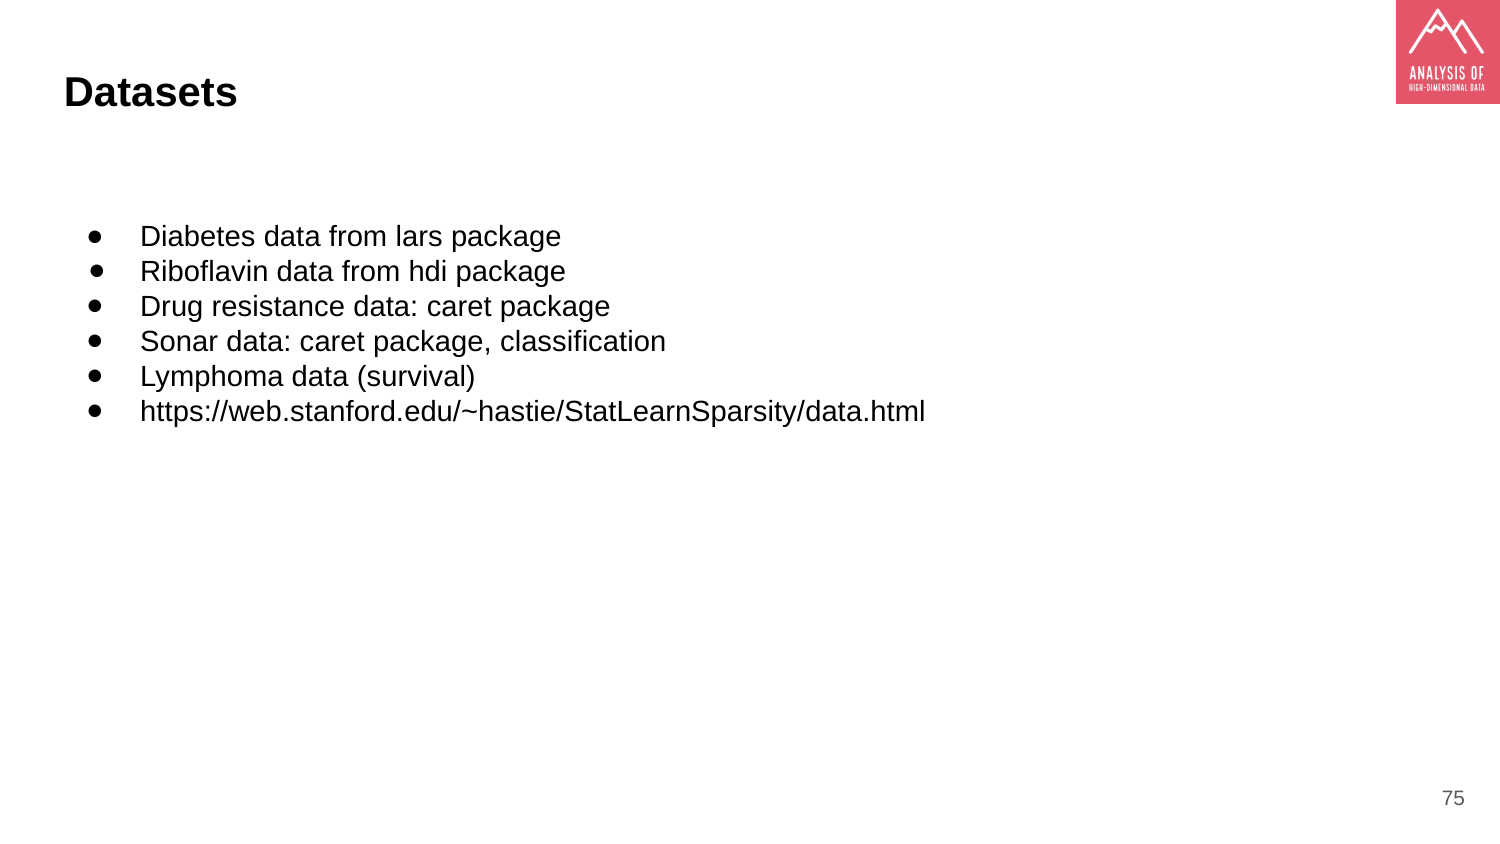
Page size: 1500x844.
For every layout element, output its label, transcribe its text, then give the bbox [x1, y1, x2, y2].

text_box Diabetes data from lars package Riboflavin data from hdi package Drug resistance data: caret package Sonar data: caret package, classification Lymphoma data (survival) https://web.stanford.edu/~hastie/StatLearnSparsity/data.html [65, 217, 1435, 780]
picture [1396, 0, 1500, 104]
text_box Datasets [63, 64, 1276, 218]
slide_number ‹#› [1389, 764, 1480, 830]
